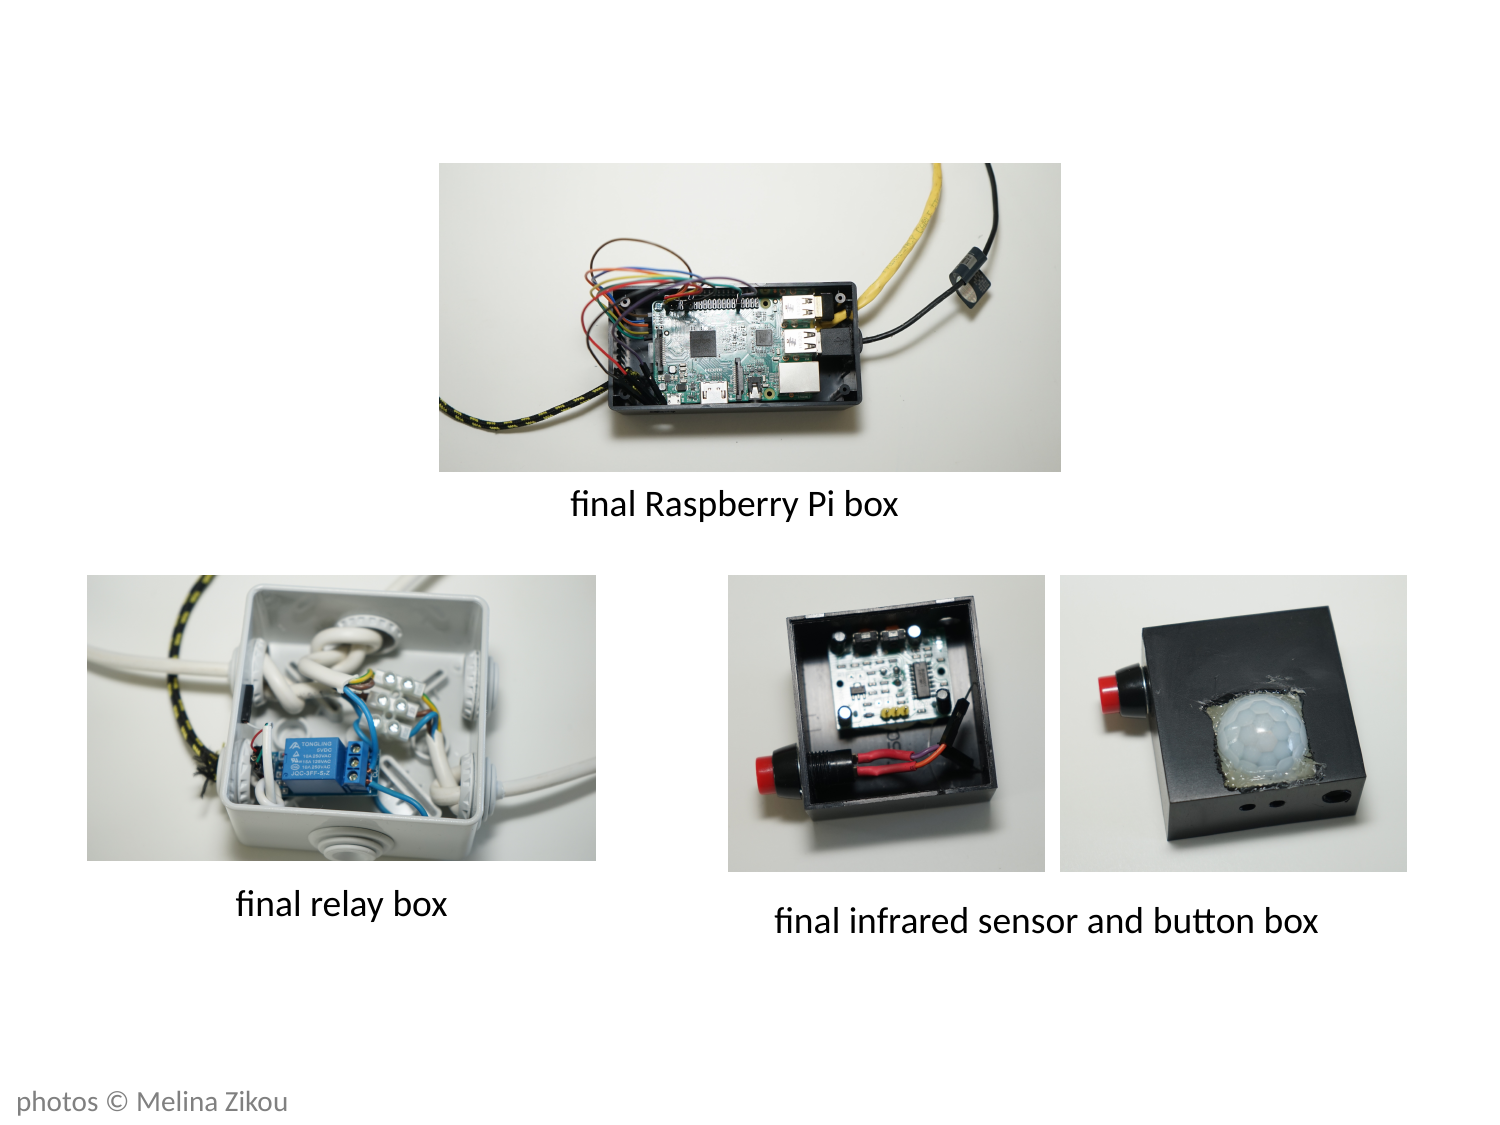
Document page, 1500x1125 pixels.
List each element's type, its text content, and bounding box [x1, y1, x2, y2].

text_box photos © Melina Zikou [1, 1074, 310, 1125]
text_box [87, 575, 596, 933]
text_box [439, 163, 1061, 532]
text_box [728, 575, 1407, 950]
